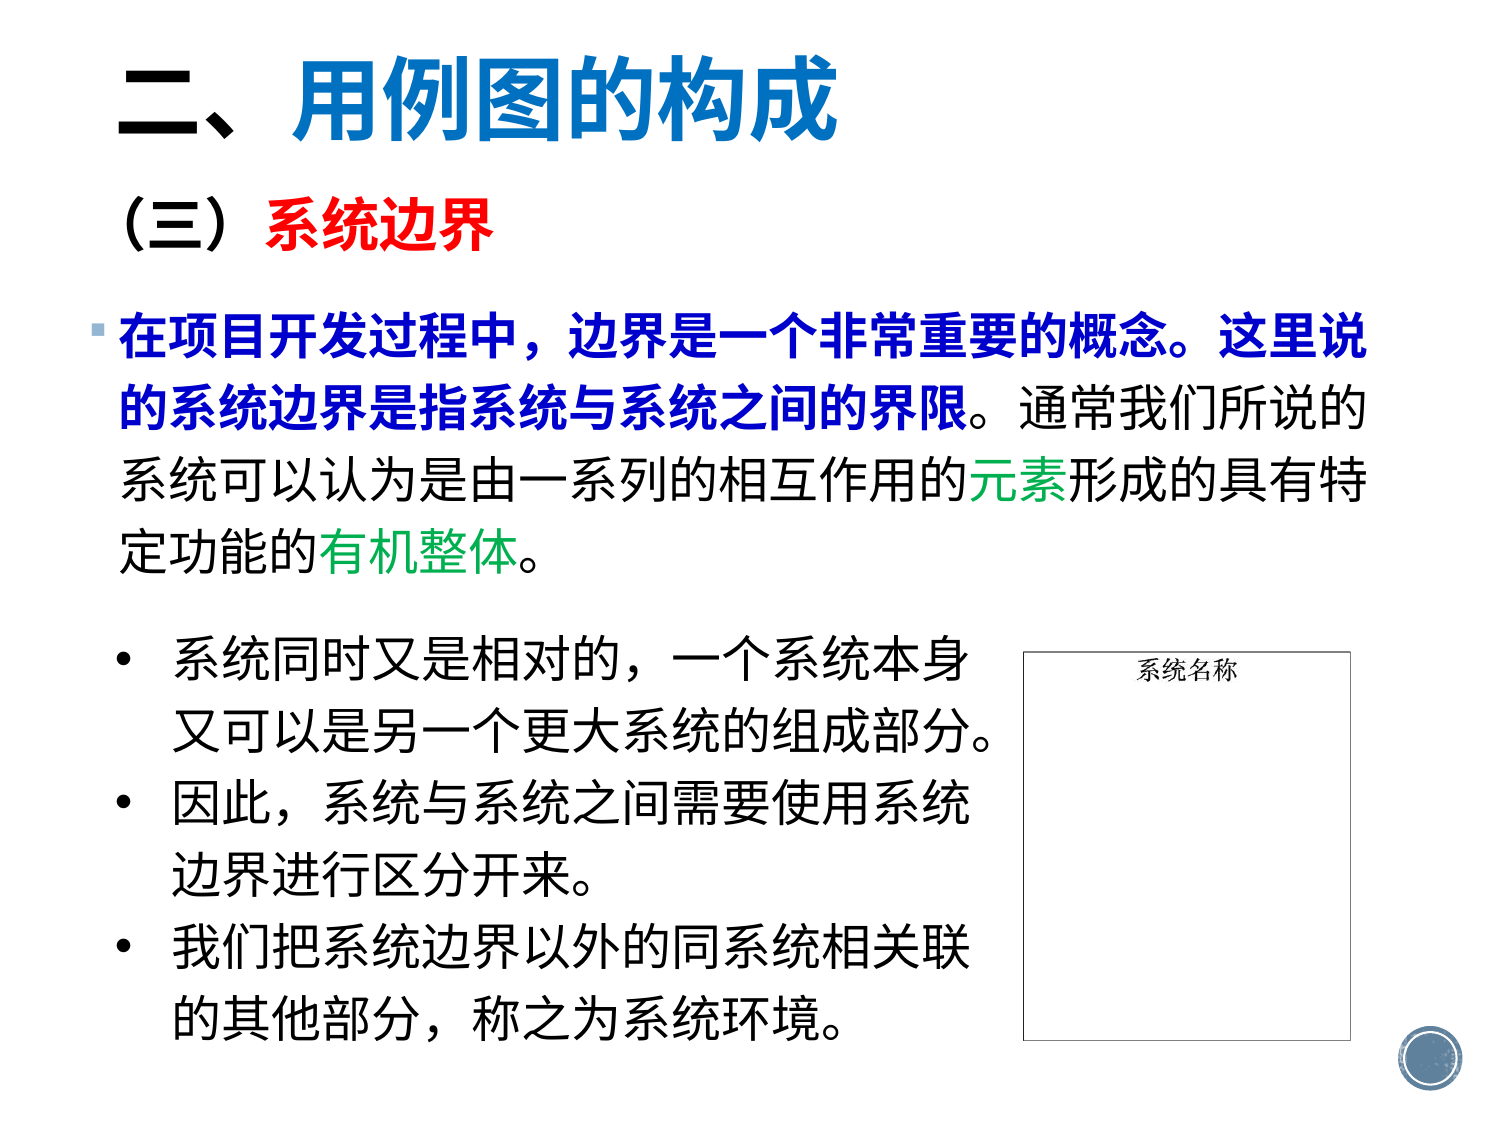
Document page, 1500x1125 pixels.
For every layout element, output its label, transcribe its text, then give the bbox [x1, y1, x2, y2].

text_box （三）系统边界 [73, 169, 1311, 285]
text_box 系统同时又是相对的，一个系统本身又可以是另一个更大系统的组成部分。 因此，系统与系统之间需要使用系统边界进行区分开来。 我们把系统边界以外的同系统相关联的其他部分，称之为系统环境。 [99, 608, 996, 1055]
text_box 在项目开发过程中，边界是一个非常重要的概念。这里说的系统边界是指系统与系统之间的界限。通常我们所说的系统可以认为是由一系列的相互作用的元素形成的具有特定功能的有机整体。 [73, 285, 1424, 611]
picture [1023, 651, 1351, 1041]
text_box 二、用例图的构成 [99, 45, 1375, 163]
